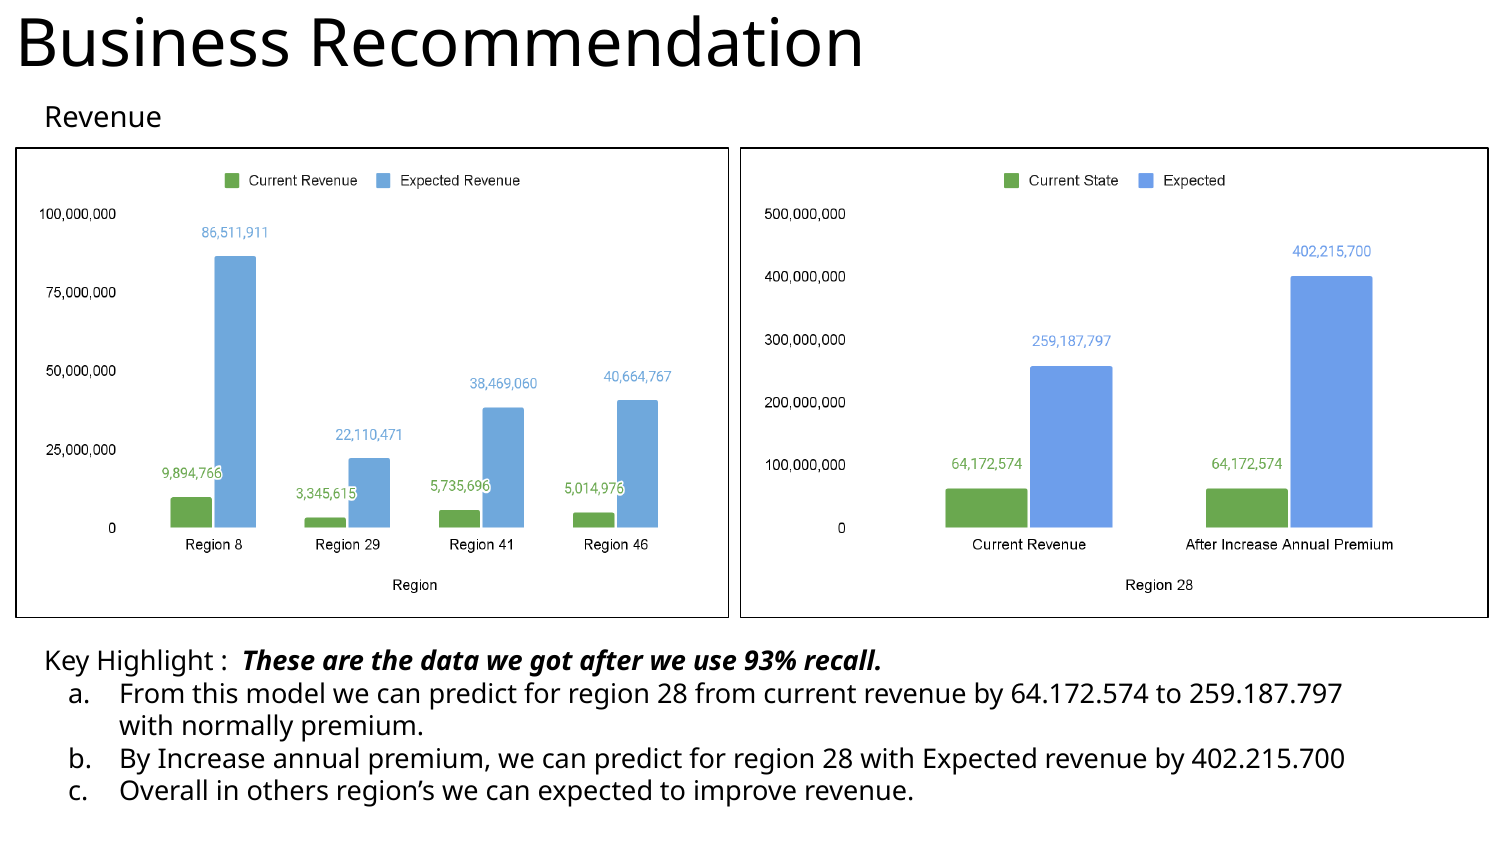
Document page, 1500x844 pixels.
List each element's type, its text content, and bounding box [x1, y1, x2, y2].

text_box Key Highlight : These are the data we got after we use 93% recall. From this model we can predict for region 28 from current revenue by 64.172.574 to 259.187.797 with normally premium. By Increase annual premium, we can predict for region 28 with Expected revenue by 402.215.700 Overall in others region’s we can expected to improve revenue. [29, 628, 1405, 821]
picture [741, 148, 1488, 618]
text_box Revenue [29, 83, 649, 147]
picture [16, 148, 729, 618]
text_box Business Recommendation [0, 0, 1293, 95]
